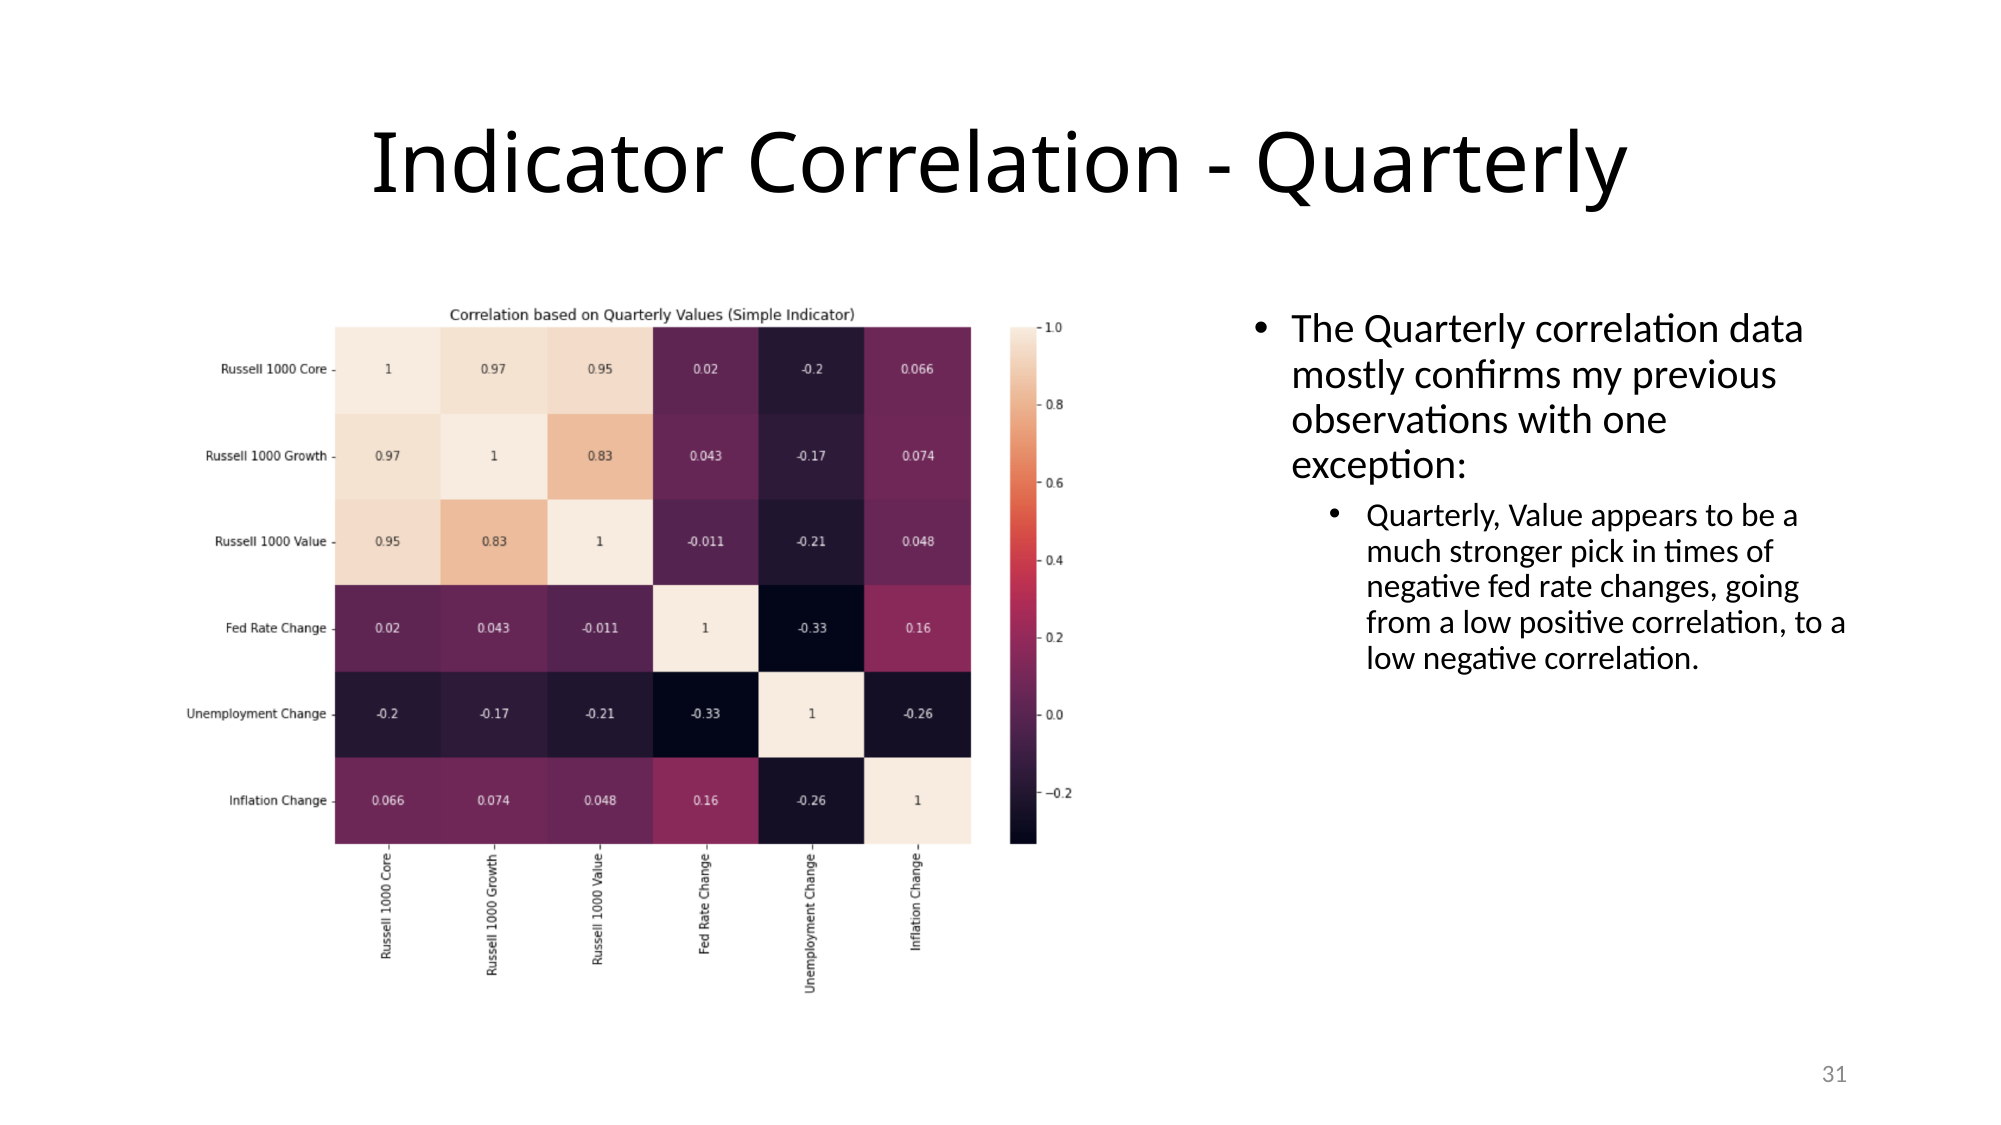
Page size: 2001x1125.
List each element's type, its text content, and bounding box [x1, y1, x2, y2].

slide_number 31 [1412, 1042, 1863, 1103]
list The Quarterly correlation data mostly confirms my previous observations with one exception: Quarterly, Value appears to be a much stronger pick in times of negative fed rate changes, going from a low positive correlation, to a low negative correlation. [1238, 299, 1863, 1006]
title Indicator Correlation - Quarterly [137, 59, 1863, 272]
picture [137, 299, 1147, 1006]
